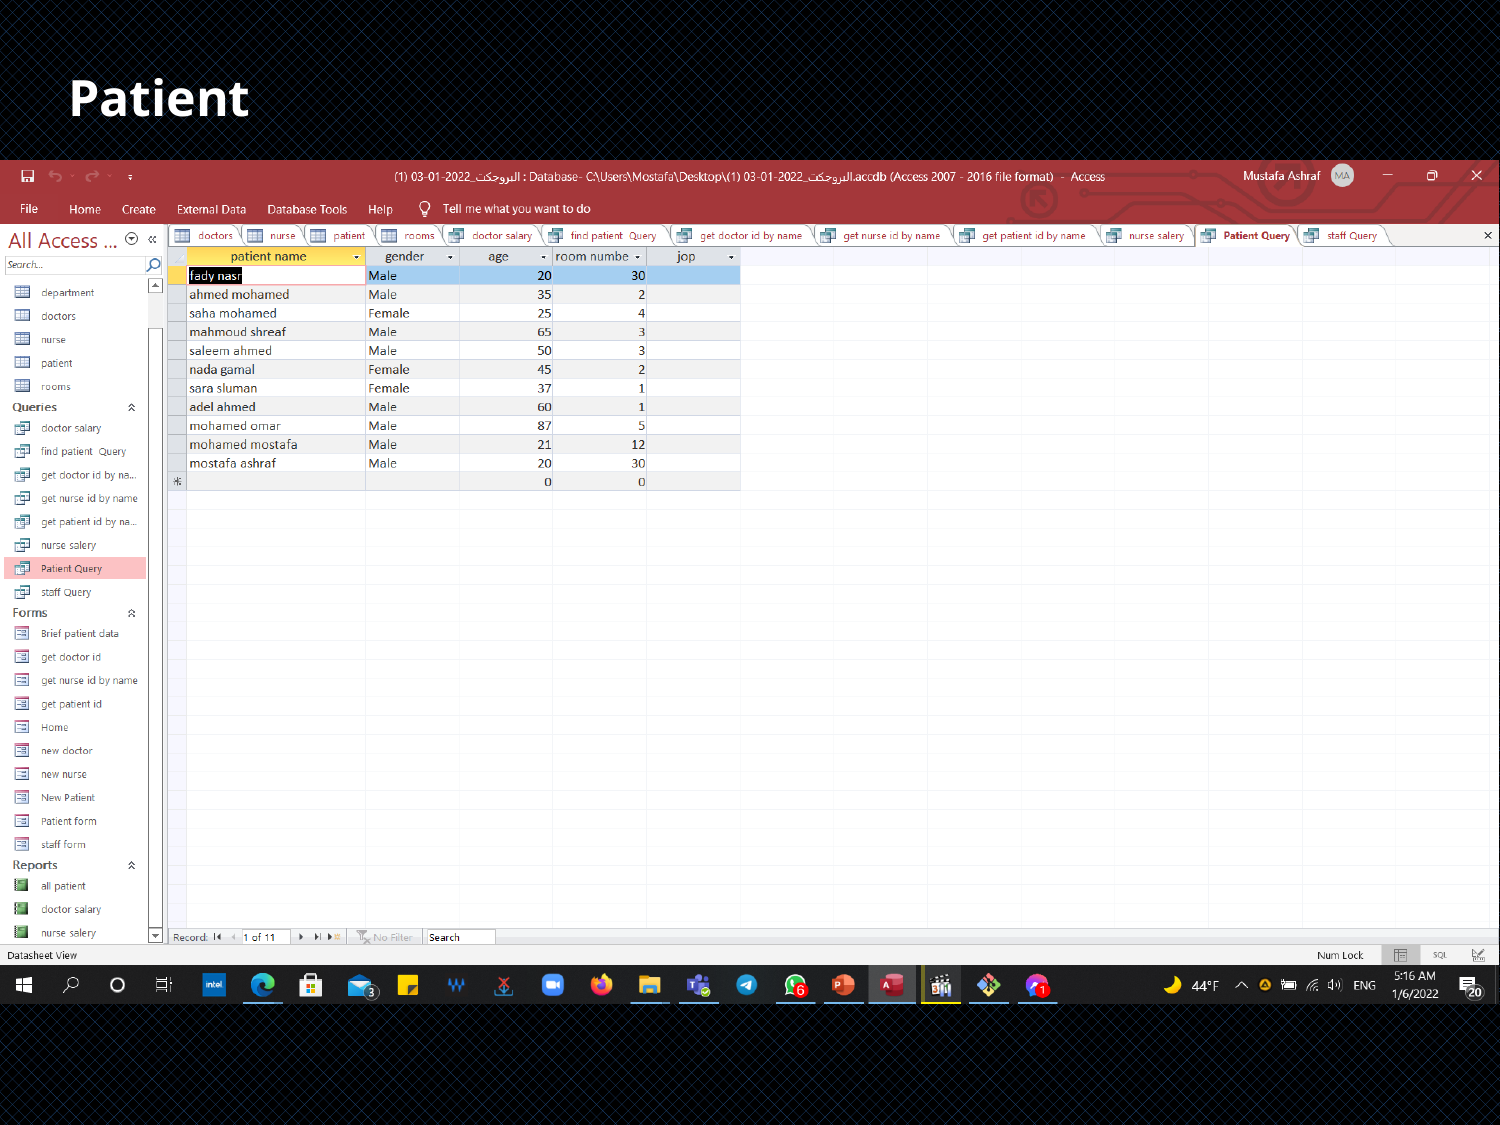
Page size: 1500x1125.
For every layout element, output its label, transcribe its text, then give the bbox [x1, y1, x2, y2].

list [0, 160, 1500, 1005]
title Patient [53, 3, 1404, 159]
